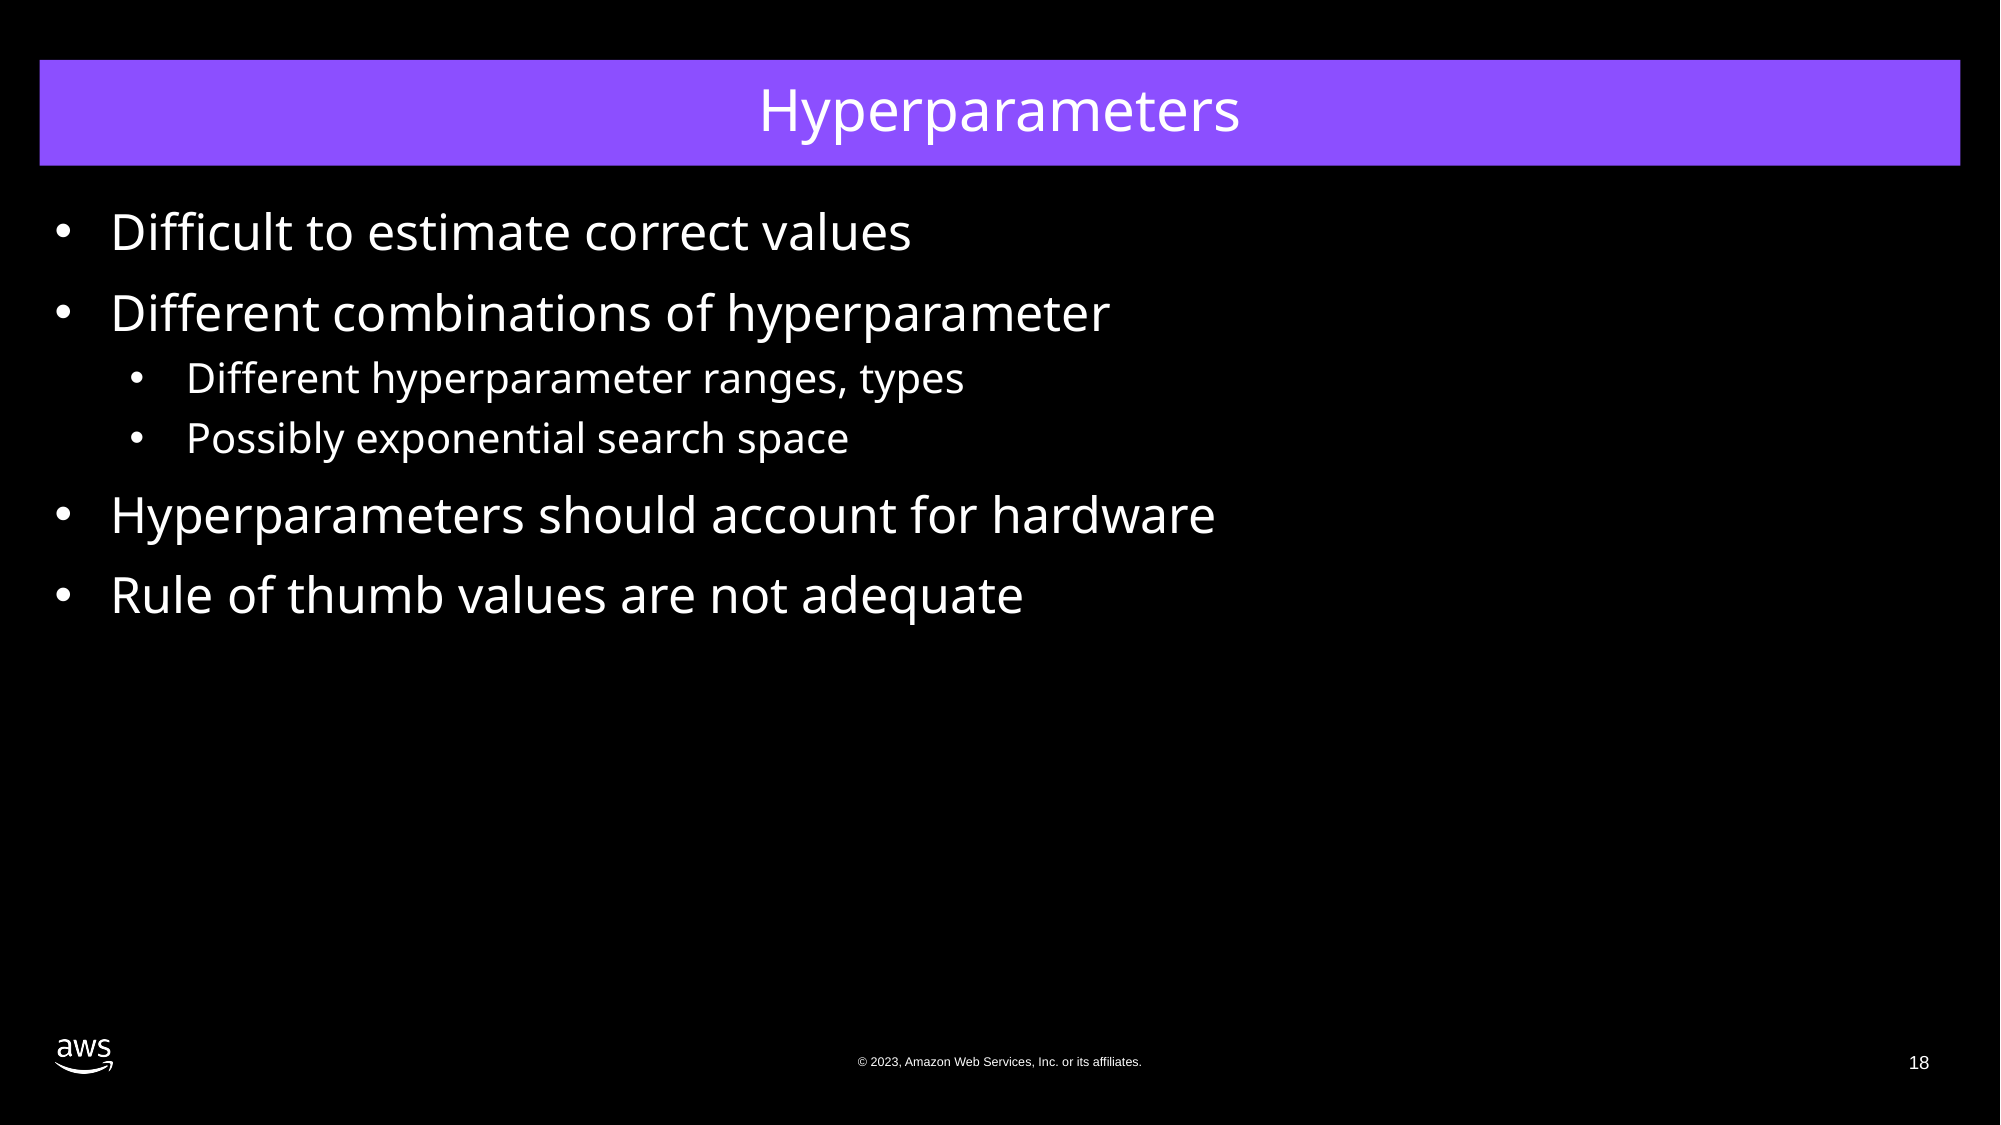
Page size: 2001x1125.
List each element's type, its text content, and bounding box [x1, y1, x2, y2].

slide_number 18 [1494, 1031, 1945, 1092]
picture [55, 1039, 113, 1074]
title Hyperparameters [39, 59, 1961, 166]
list Difficult to estimate correct values Different combinations of hyperparameter Different hyperparameter ranges, types Possibly exponential search space Hyperparameters should account for hardware Rule of thumb values are not adequate [39, 192, 1961, 969]
footer © 2023, Amazon Web Services, Inc. or its affiliates. [662, 1031, 1338, 1092]
